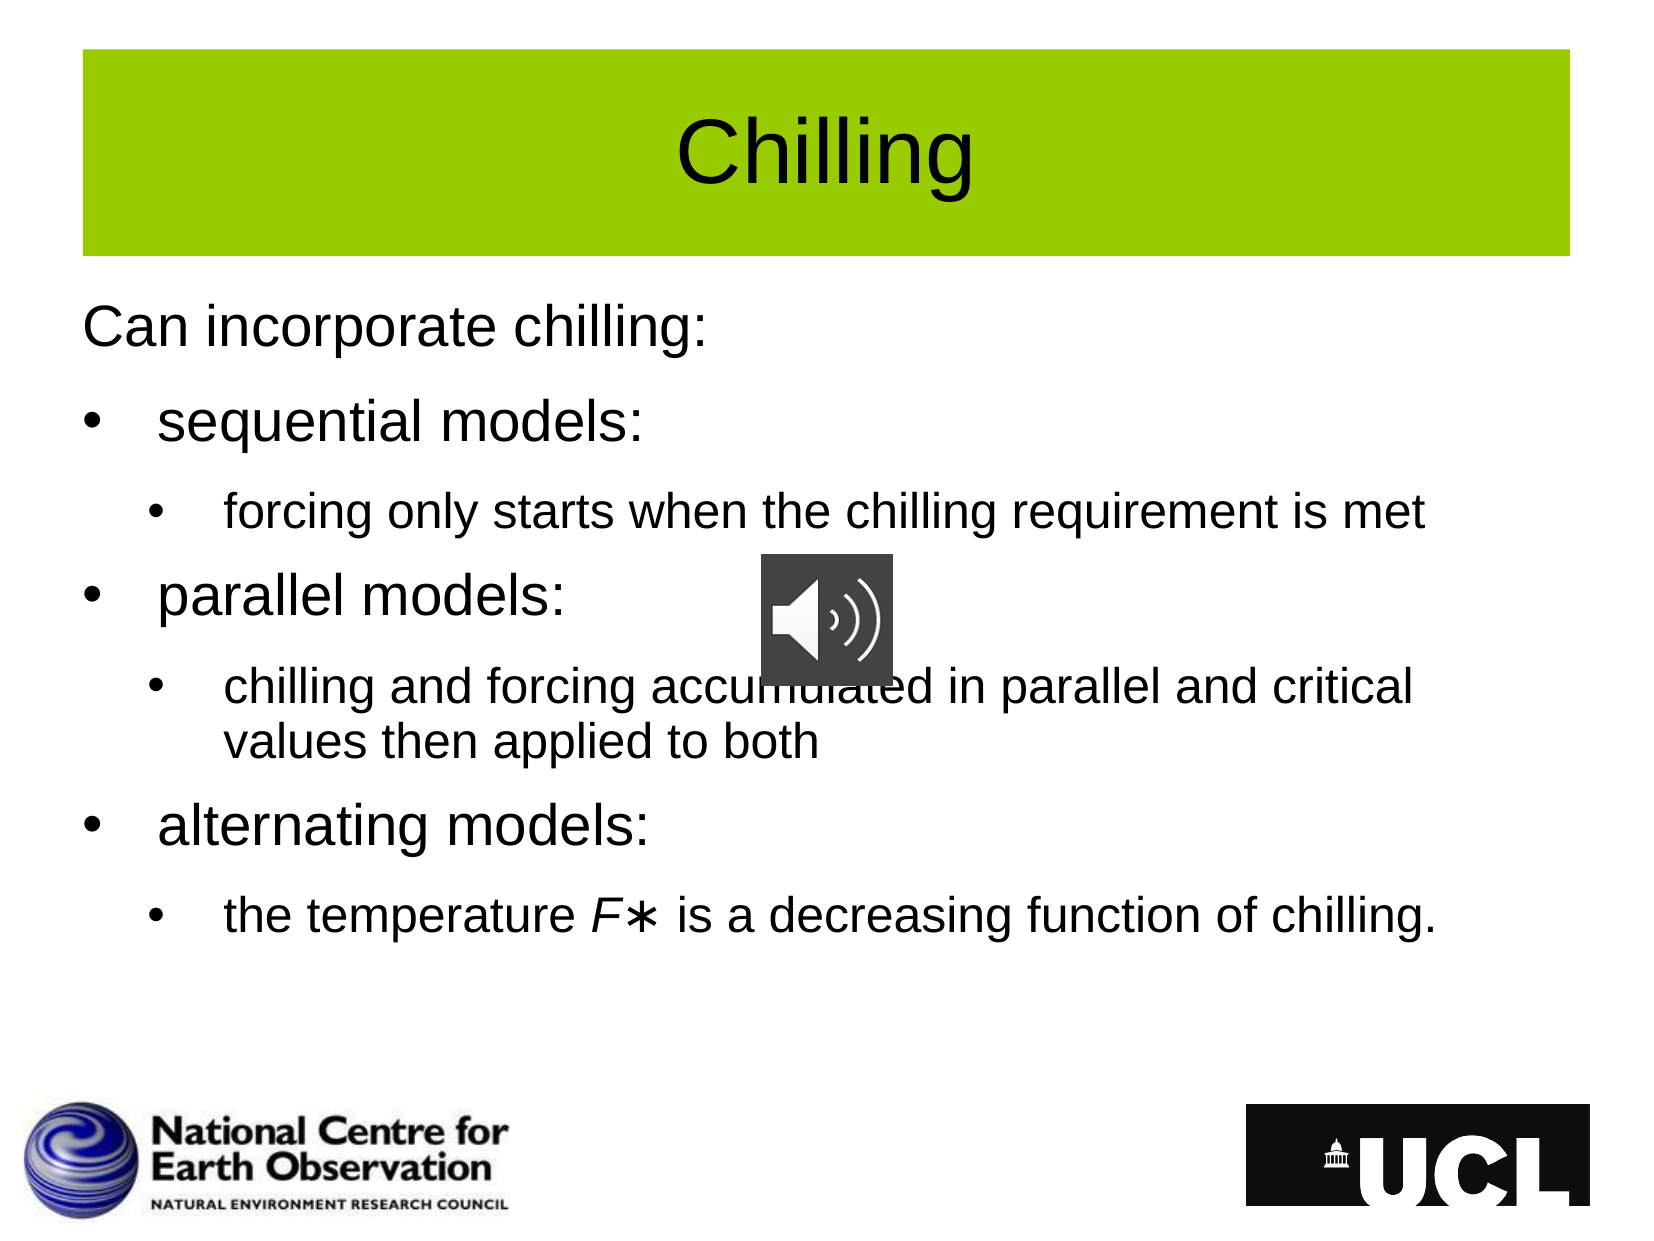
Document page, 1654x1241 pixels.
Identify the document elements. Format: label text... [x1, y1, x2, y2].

picture [1246, 1104, 1590, 1206]
picture [23, 1097, 513, 1223]
picture [759, 553, 894, 687]
list Can incorporate chilling: sequential models: forcing only starts when the chilling requirement is met parallel models: chilling and forcing accumulated in parallel and critical values then applied to both alternating models: the temperature F∗ is a decreasing function of chilling. [82, 290, 1571, 1109]
title Chilling [82, 49, 1571, 257]
